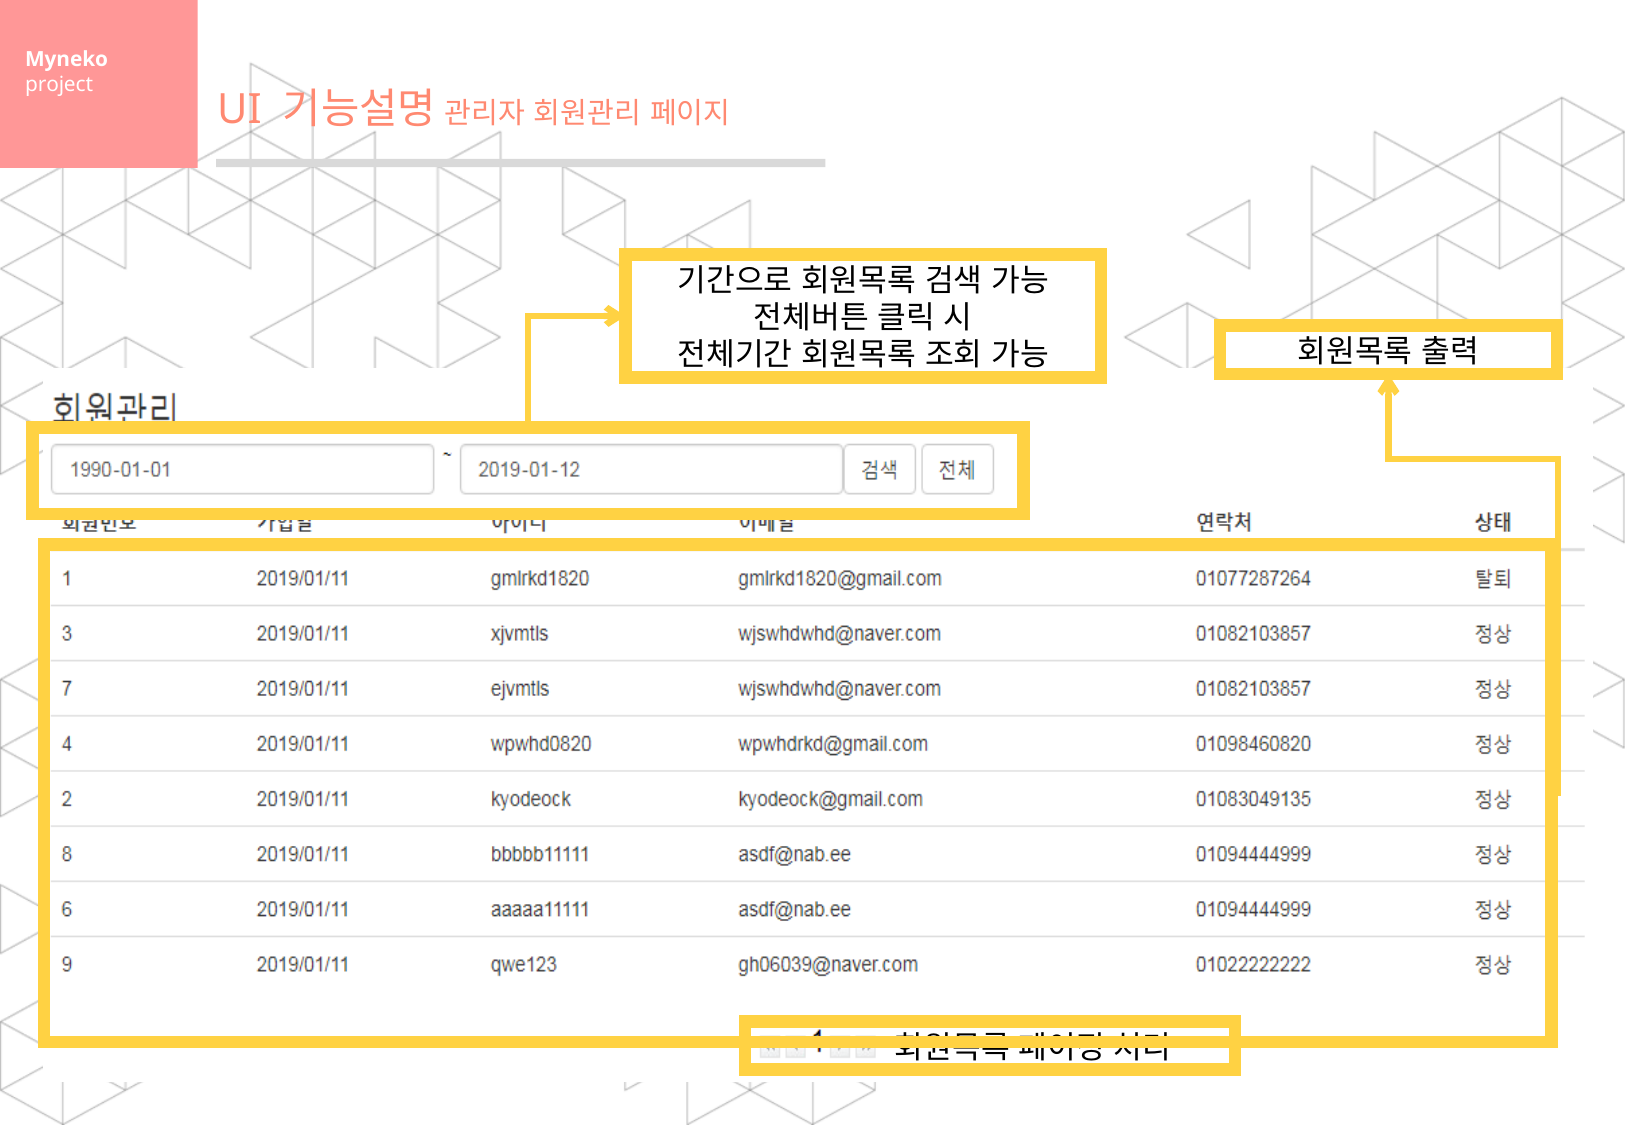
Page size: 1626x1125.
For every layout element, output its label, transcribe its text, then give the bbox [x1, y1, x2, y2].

text_box [0, 0, 1625, 1125]
text_box [32, 427, 43, 514]
text_box 회원목록 출력 [1219, 325, 1558, 368]
text_box UI 기능설명 관리자 회원관리 페이지 [208, 77, 967, 137]
text_box Myneko project [16, 41, 180, 101]
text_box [521, 323, 633, 421]
picture [43, 368, 1593, 1082]
text_box [0, 0, 199, 169]
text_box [1388, 374, 1552, 797]
text_box 기간으로 회원목록 검색 가능 전체버튼 클릭 시 전체기간 회원목록 조회 가능 [625, 254, 1101, 368]
text_box [215, 158, 827, 168]
